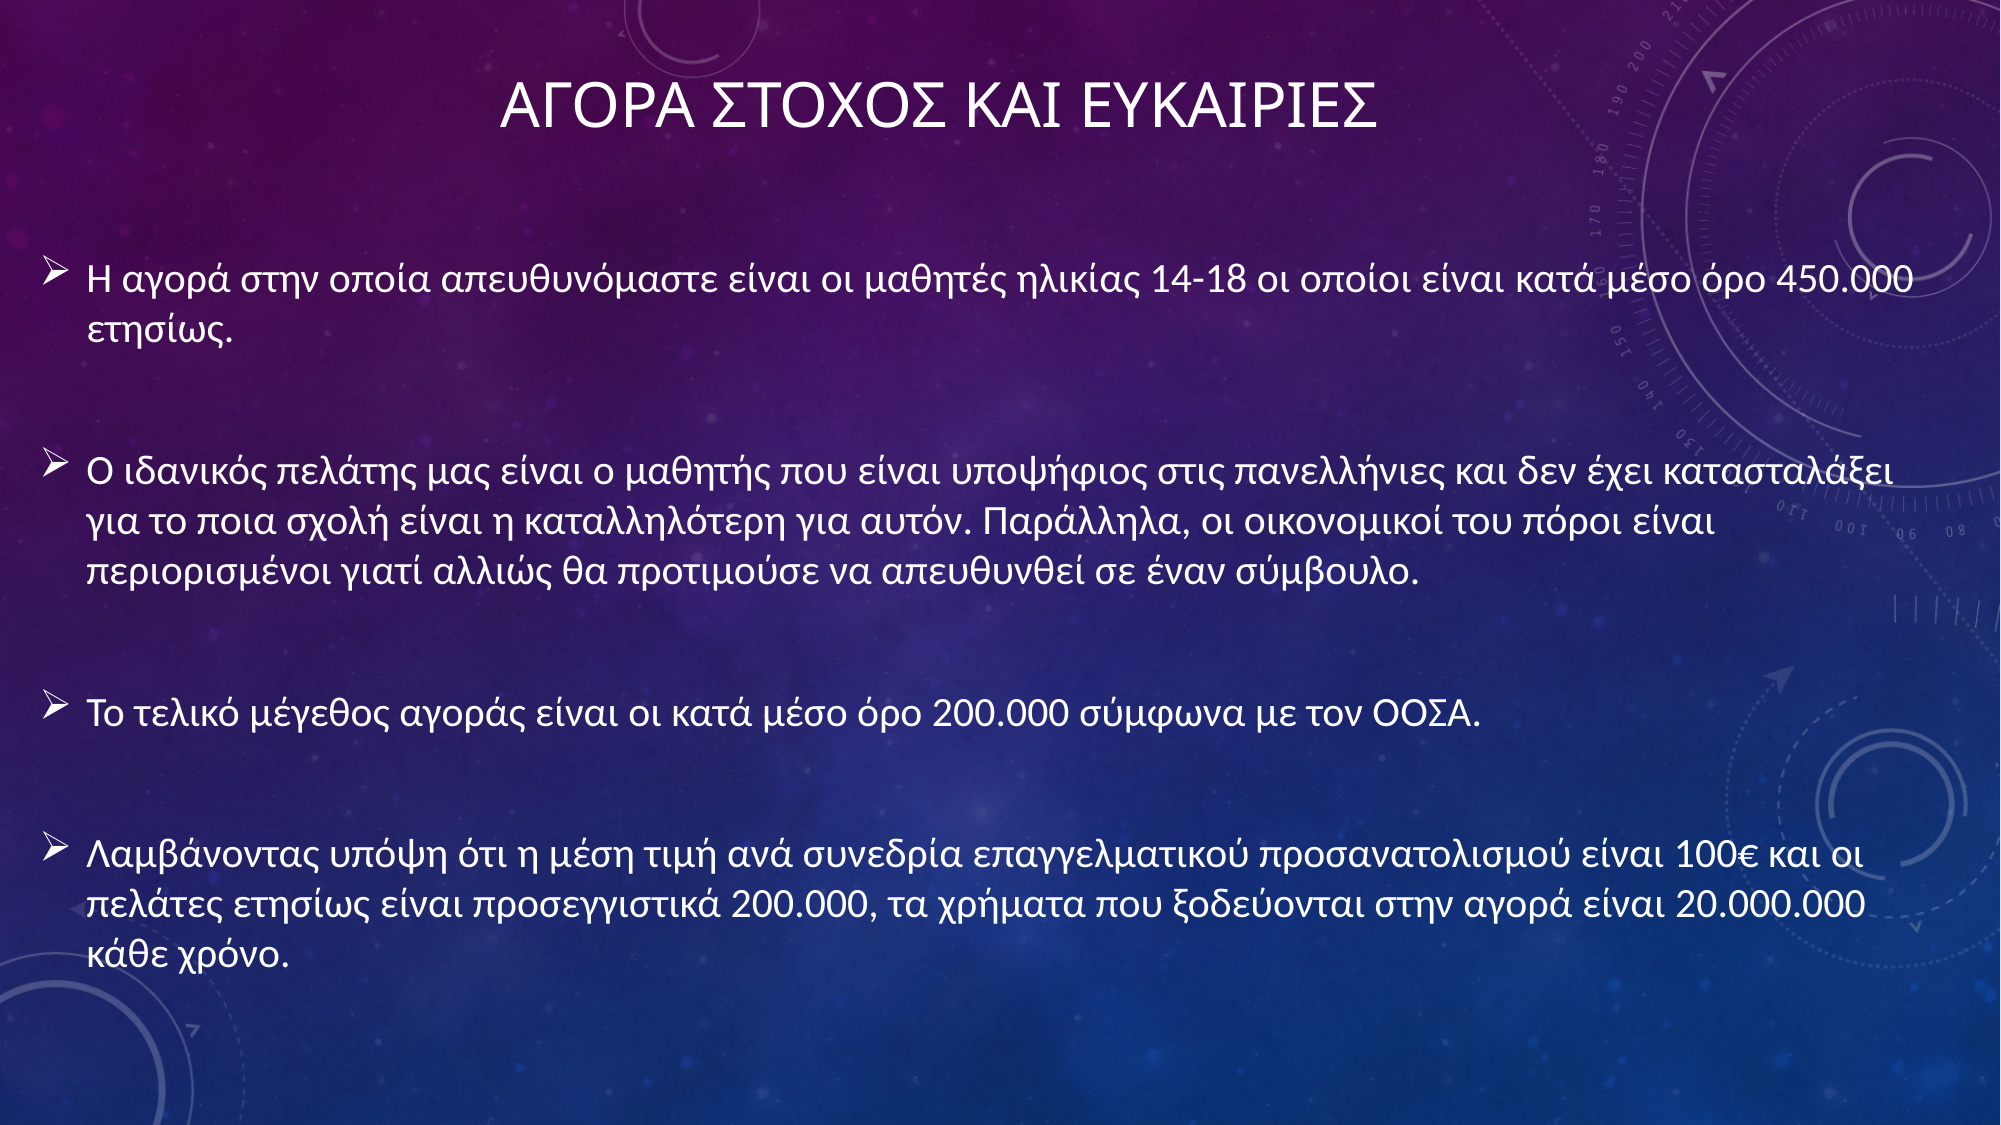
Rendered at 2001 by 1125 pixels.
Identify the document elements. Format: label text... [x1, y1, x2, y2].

list Η αγορά στην οποία απευθυνόμαστε είναι οι μαθητές ηλικίας 14-18 οι οποίοι είναι κατά μέσο όρο 450.000 ετησίως. Ο ιδανικός πελάτης μας είναι ο μαθητής που είναι υποψήφιος στις πανελλήνιες και δεν έχει κατασταλάξει για το ποια σχολή είναι η καταλληλότερη για αυτόν. Παράλληλα, οι οικονομικοί του πόροι είναι περιορισμένοι γιατί αλλιώς θα προτιμούσε να απευθυνθεί σε έναν σύμβουλο. Το τελικό μέγεθος αγοράς είναι οι κατά μέσο όρο 200.000 σύμφωνα με τον ΟΟΣΑ. Λαμβάνοντας υπόψη ότι η μέση τιμή ανά συνεδρία επαγγελματικού προσανατολισμού είναι 100€ και οι πελάτες ετησίως είναι προσεγγιστικά 200.000, τα χρήματα που ξοδεύονται στην αγορά είναι 20.000.000 κάθε χρόνο. [24, 219, 1951, 1088]
picture [0, 0, 2001, 1125]
title ΑγορΑ στΟχος και ευκαιρΙες [109, 27, 1772, 219]
